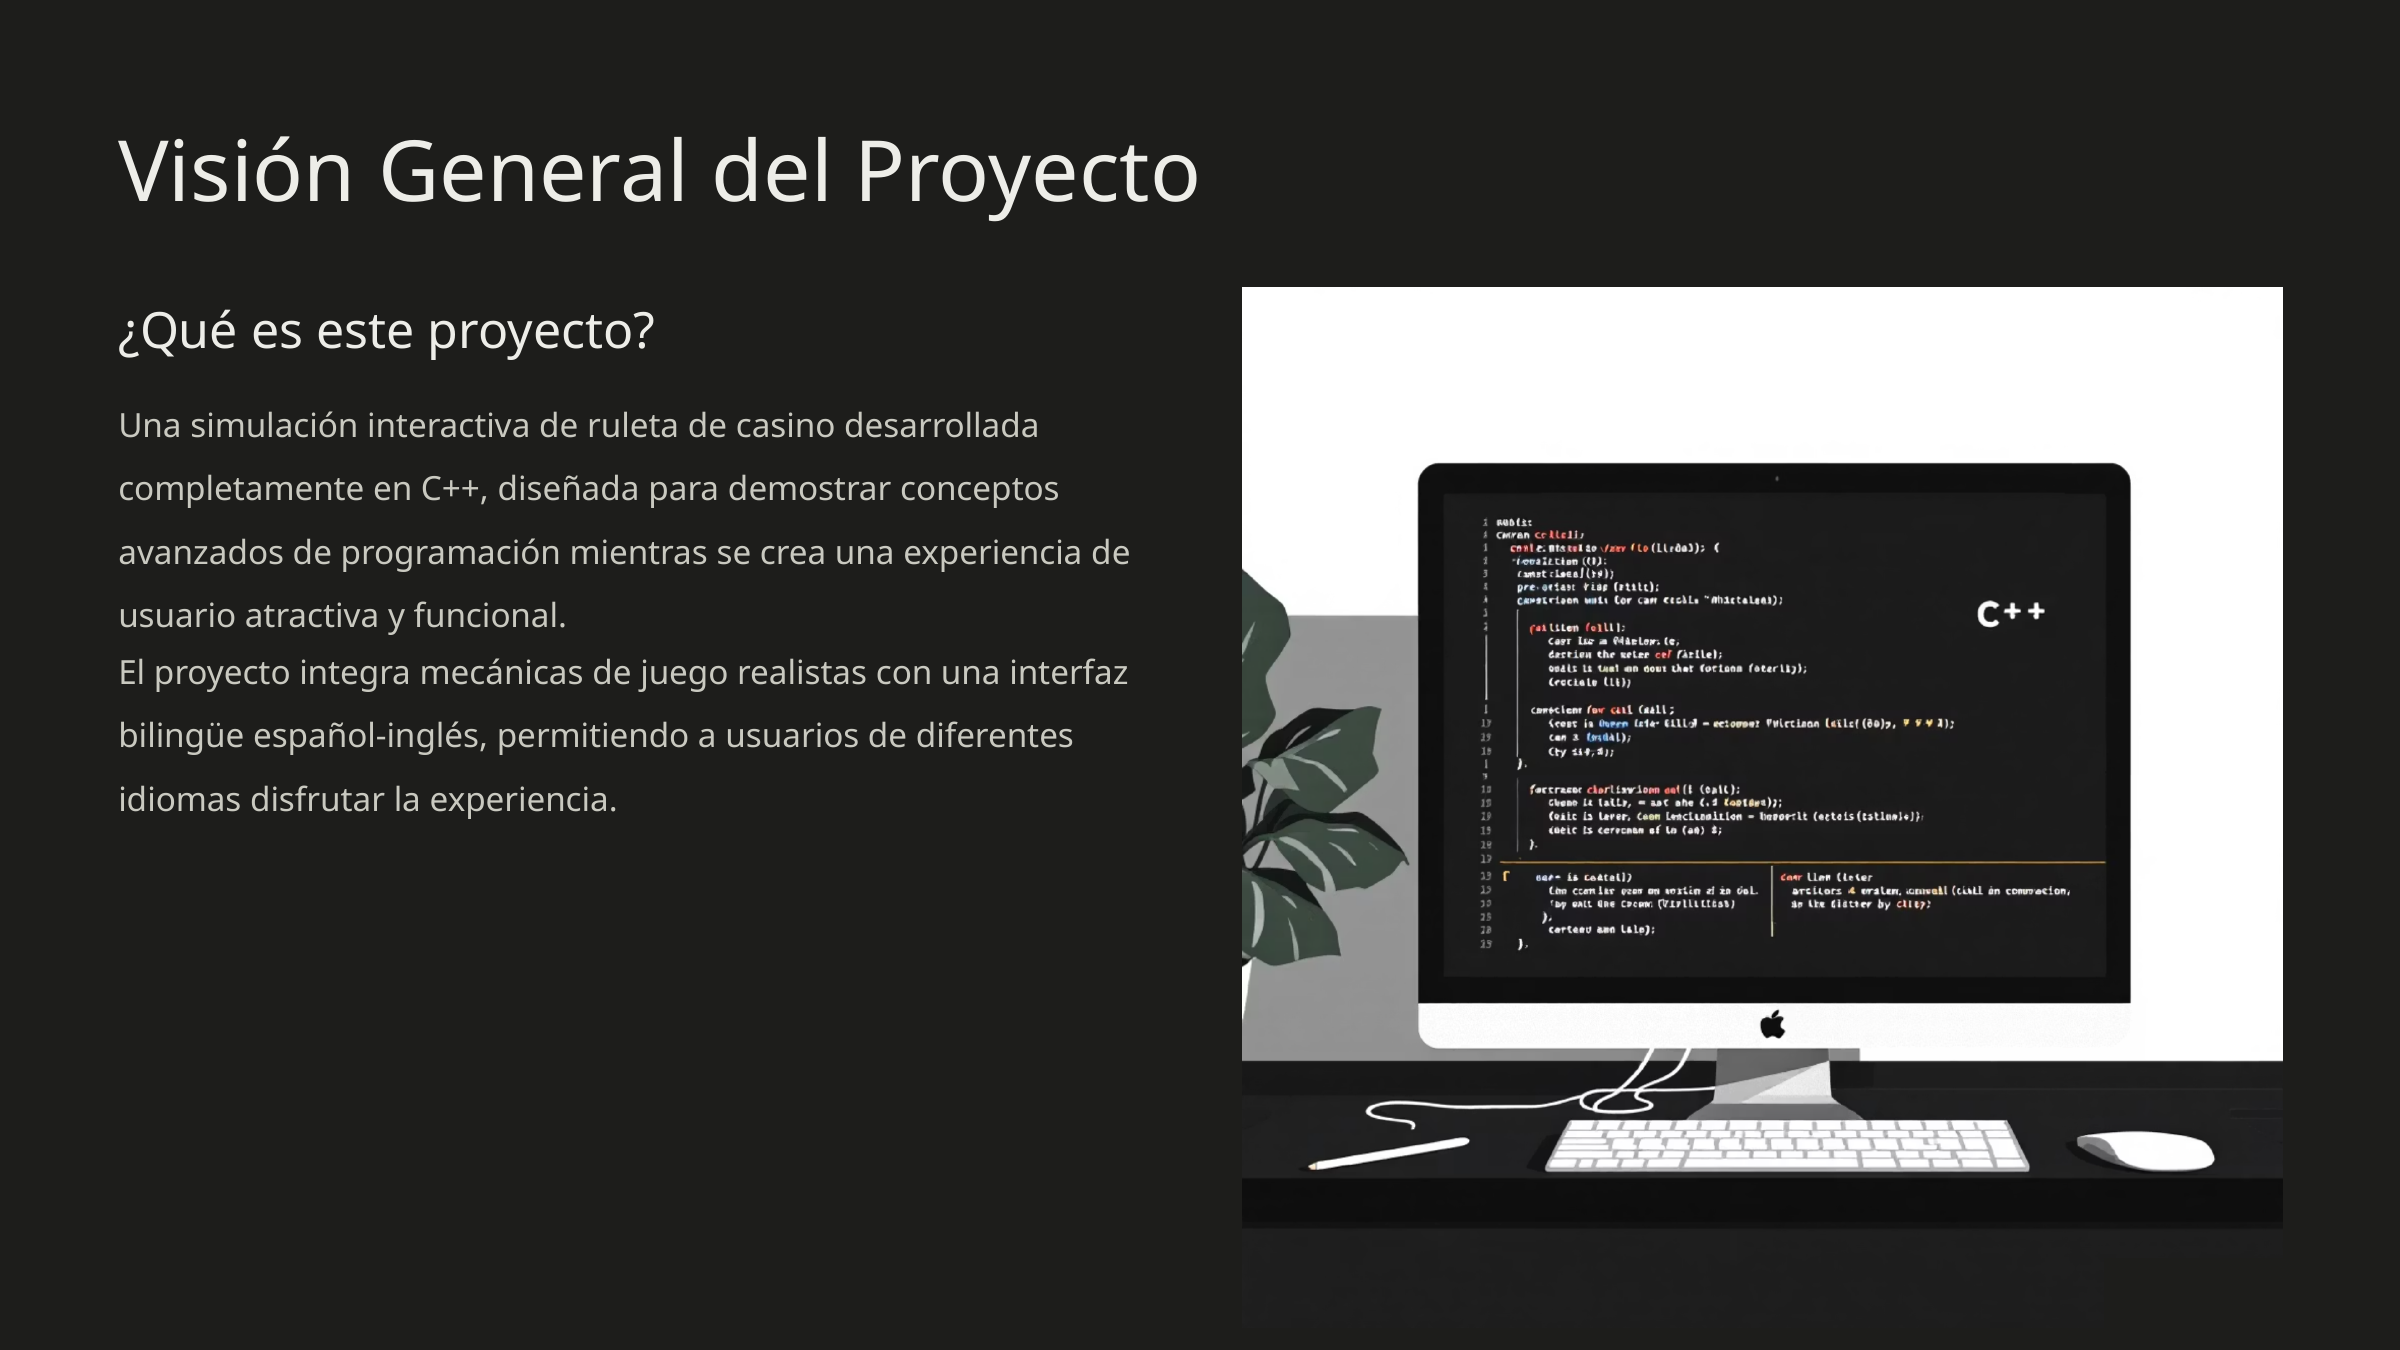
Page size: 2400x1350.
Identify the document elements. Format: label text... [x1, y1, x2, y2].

text_box El proyecto integra mecánicas de juego realistas con una interfaz bilingüe español-inglés, permitiendo a usuarios de diferentes idiomas disfrutar la experiencia. [118, 627, 1159, 790]
text_box Visión General del Proyecto [118, 92, 1291, 199]
text_box Una simulación interactiva de ruleta de casino desarrollada completamente en C++, diseñada para demostrar conceptos avanzados de programación mientras se crea una experiencia de usuario atractiva y funcional. [118, 380, 1159, 597]
text_box ¿Qué es este proyecto? [118, 283, 716, 347]
picture [1242, 287, 2400, 1350]
